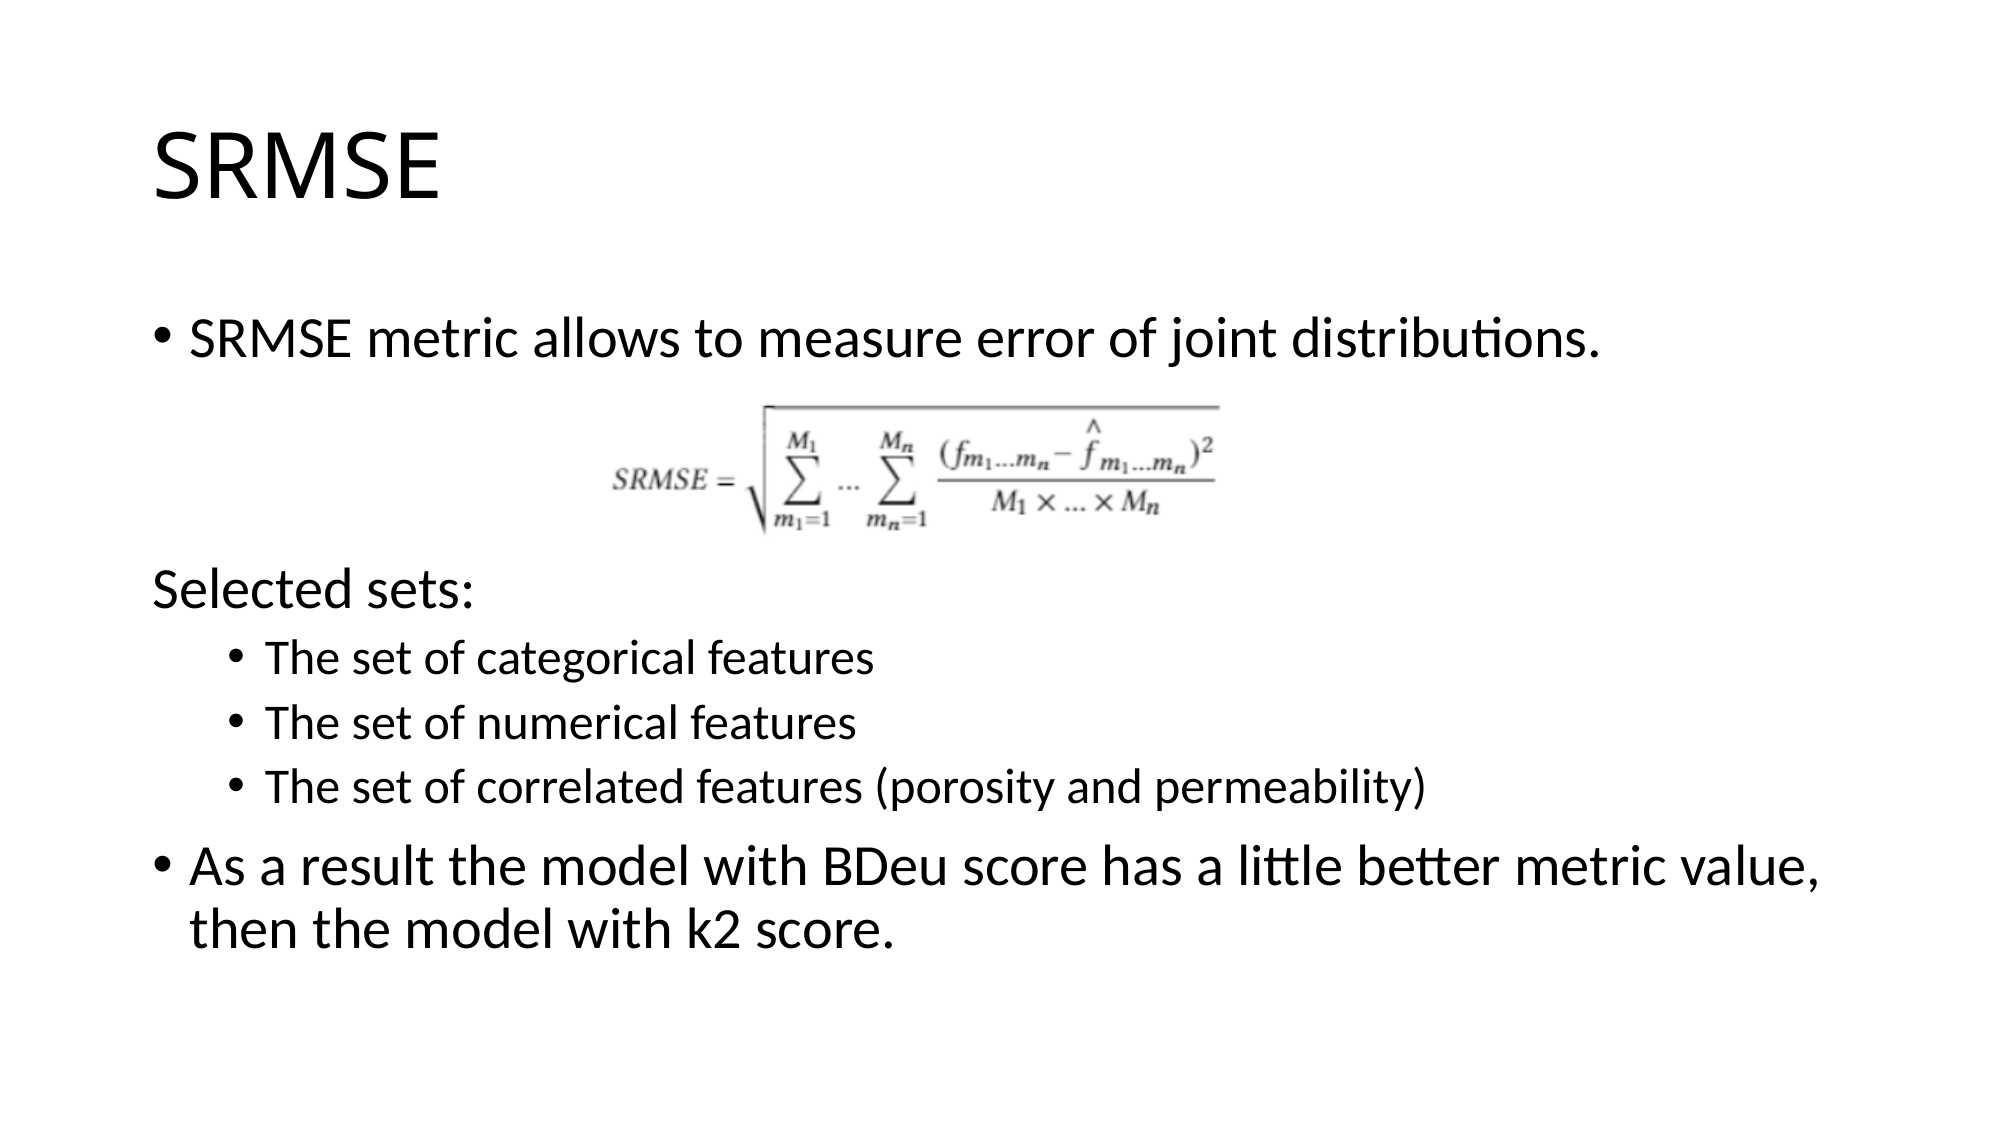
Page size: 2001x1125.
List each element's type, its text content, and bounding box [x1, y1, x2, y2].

title SRMSE [137, 59, 1863, 278]
picture [590, 375, 1250, 557]
list SRMSE metric allows to measure error of joint distributions. Selected sets: The set of categorical features The set of numerical features The set of correlated features (porosity and permeability) As a result the model with BDeu score has a little better metric value, then the model with k2 score. [137, 299, 1863, 1014]
